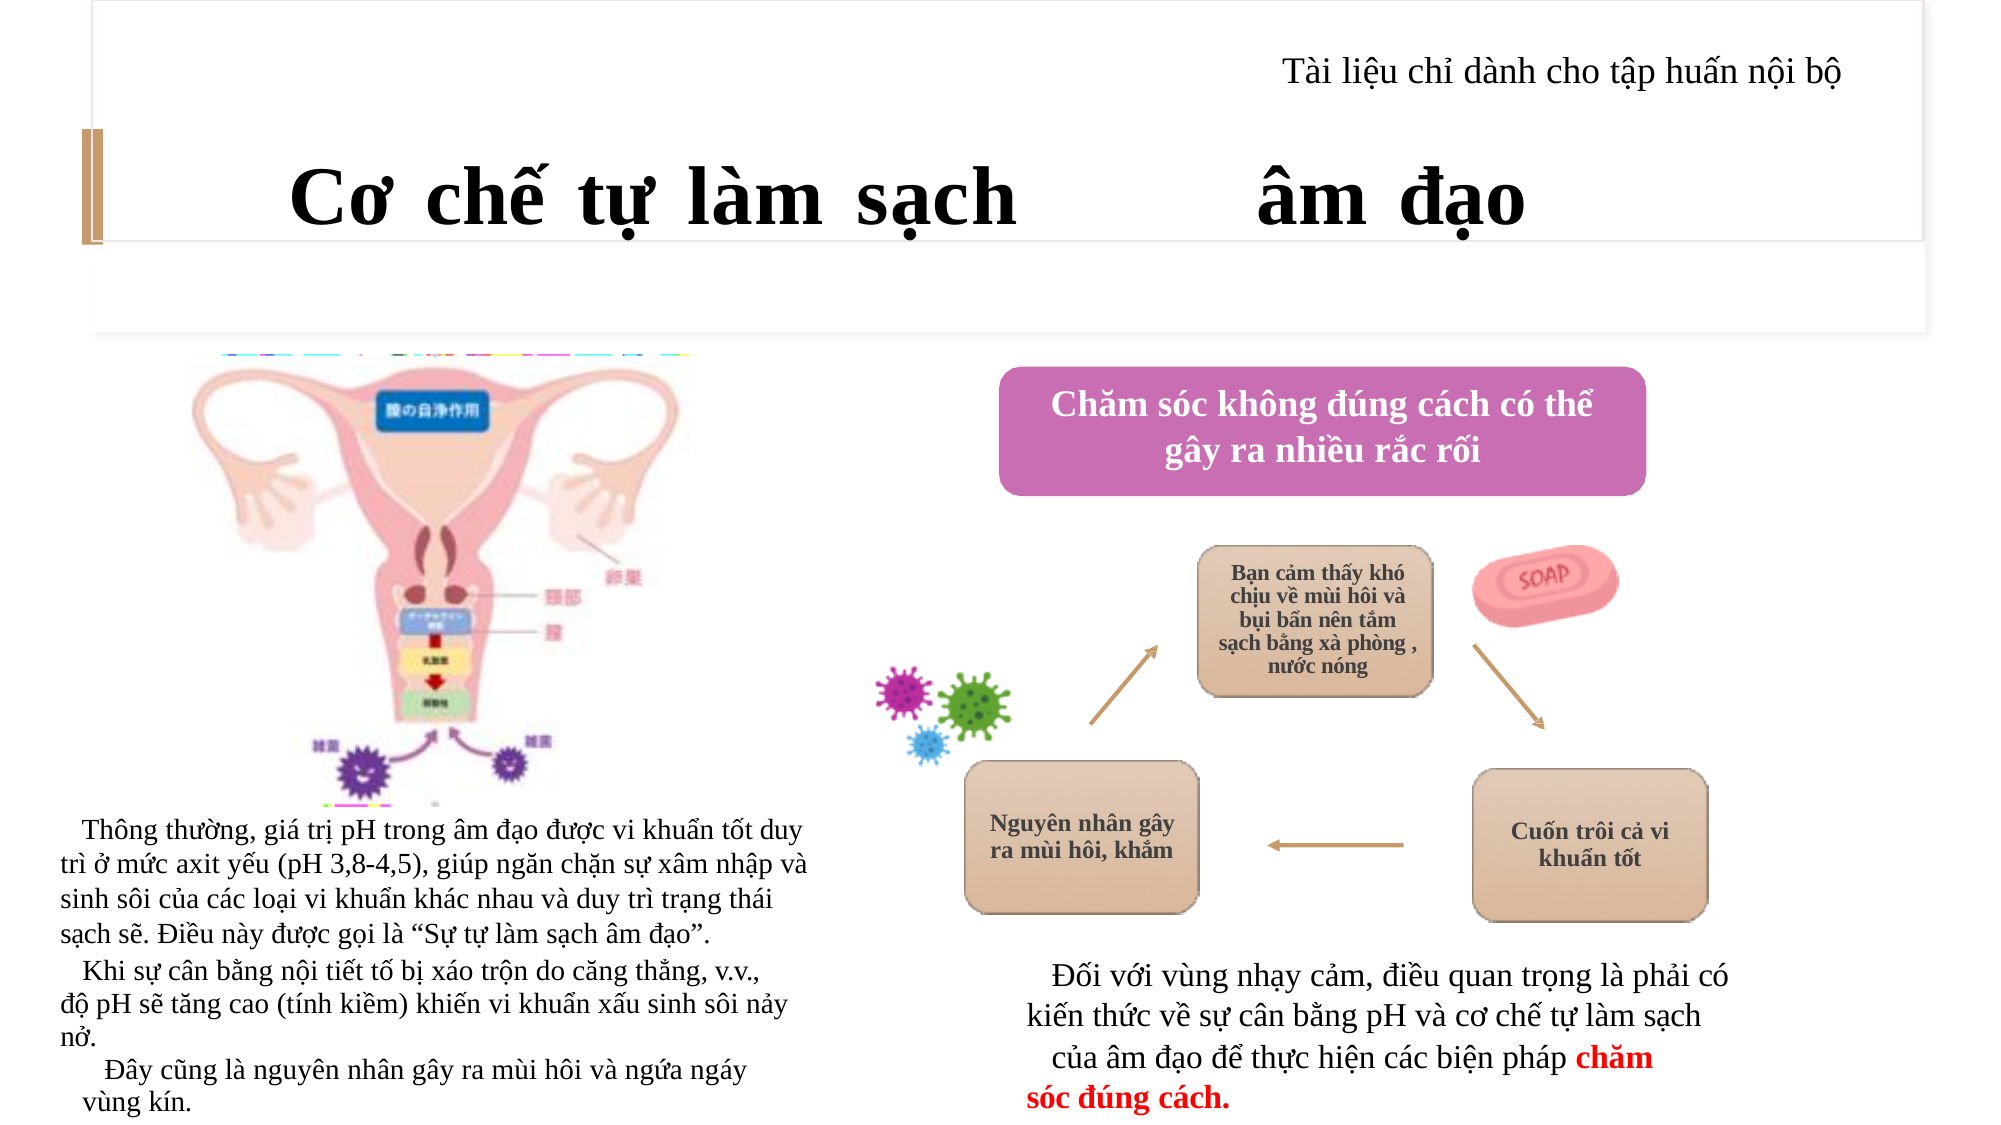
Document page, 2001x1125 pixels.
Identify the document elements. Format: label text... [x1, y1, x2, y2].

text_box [1471, 643, 1545, 731]
text_box Đối với vùng nhạy cảm, điều quan trọng là phải có kiến thức về sự cân bằng pH và cơ chế tự làm sạch của âm đạo để thực hiện các biện pháp chăm sóc đúng cách. [1024, 951, 1733, 1116]
picture [874, 666, 1201, 915]
text_box Thông thường, giá trị pH trong âm đạo được vi khuẩn tốt duy trì ở mức axit yếu (pH 3,8-4,5), giúp ngăn chặn sự xâm nhập và sinh sôi của các loại vi khuẩn khác nhau và duy trì trạng thái sạch sẽ. Điều này được gọi là “Sự tự làm sạch âm đạo”. Khi sự cân bằng nội tiết tố bị xáo trộn do căng thẳng, v.v., độ pH sẽ tăng cao (tính kiềm) khiến vi khuẩn xấu sinh sôi nảy nở. Đây cũng là nguyên nhân gây ra mùi hôi và ngứa ngáy vùng kín. [58, 809, 840, 1118]
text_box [1088, 644, 1158, 726]
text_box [81, 0, 1936, 344]
text_box [1267, 839, 1404, 852]
picture [1472, 545, 1619, 630]
picture [1472, 768, 1709, 924]
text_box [998, 366, 1647, 497]
picture [1197, 545, 1434, 699]
picture [191, 353, 690, 807]
